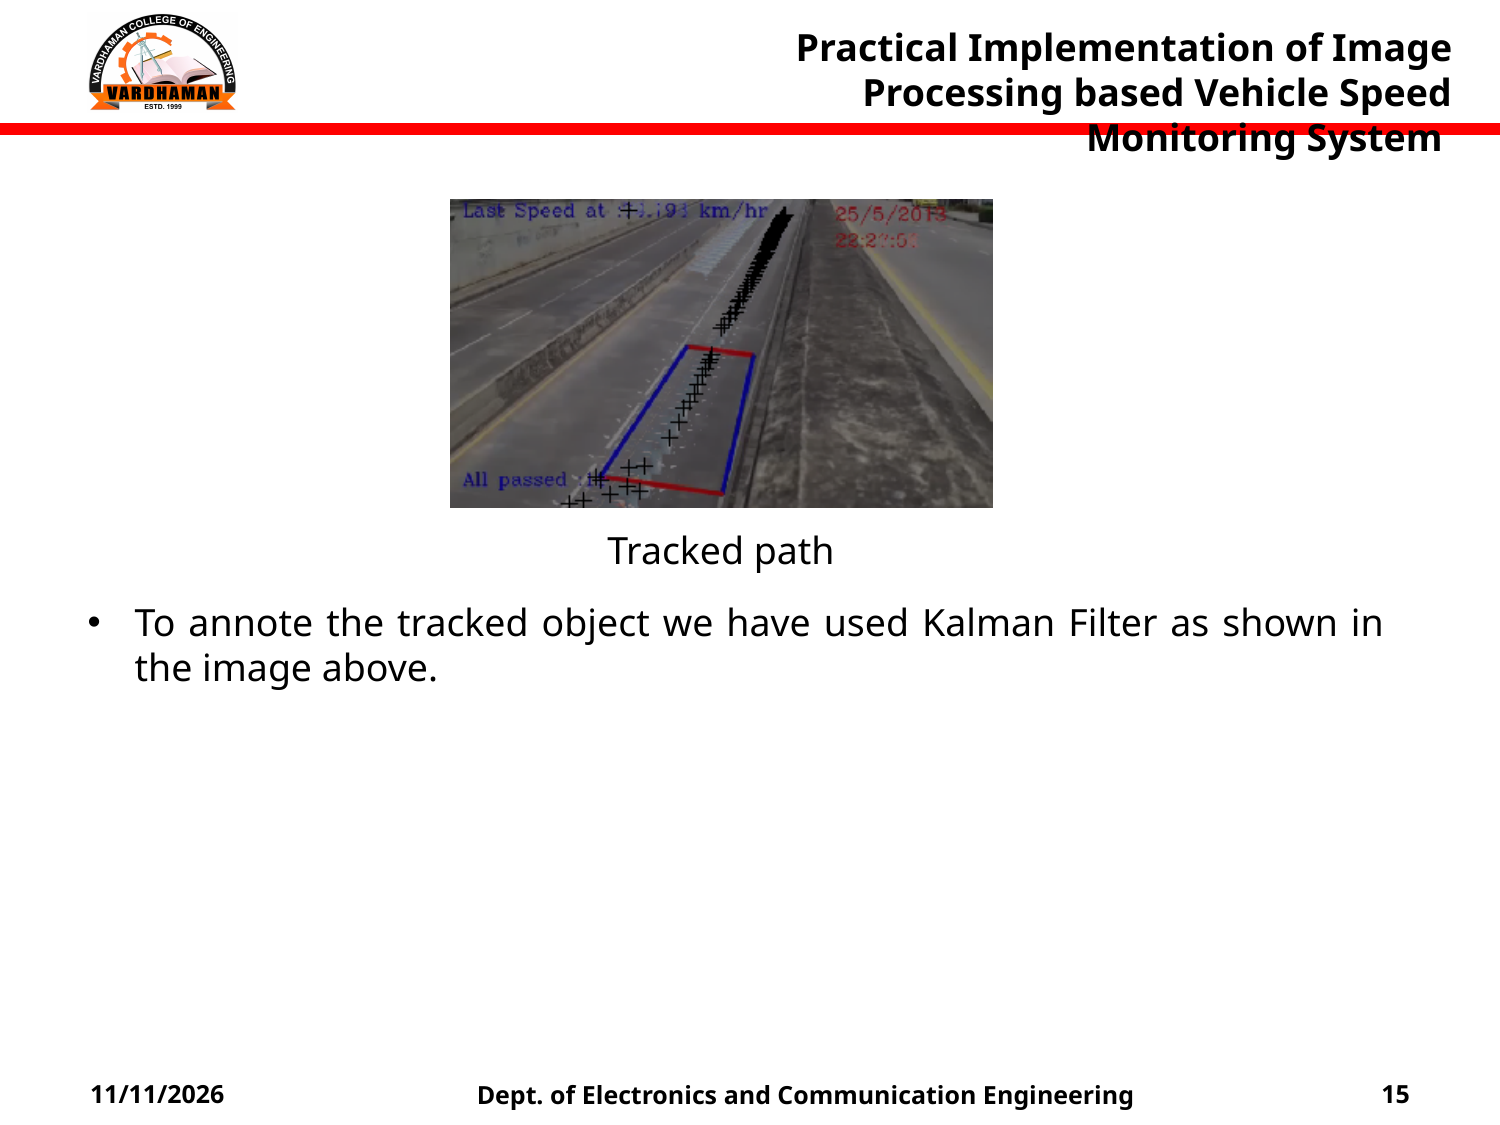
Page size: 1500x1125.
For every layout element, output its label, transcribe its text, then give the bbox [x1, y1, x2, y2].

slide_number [75, 1065, 250, 1125]
slide_number 15 [1362, 1065, 1425, 1125]
text_box Practical Implementation of Image Processing based Vehicle Speed Monitoring System [754, 16, 1468, 211]
footer Dept. of Electronics and Communication Engineering [437, 1065, 1175, 1125]
text_box Tracked path [592, 519, 850, 580]
picture [87, 12, 238, 113]
text_box To annote the tracked object we have used Kalman Filter as shown in the image above. [72, 591, 1400, 697]
picture [449, 199, 993, 508]
